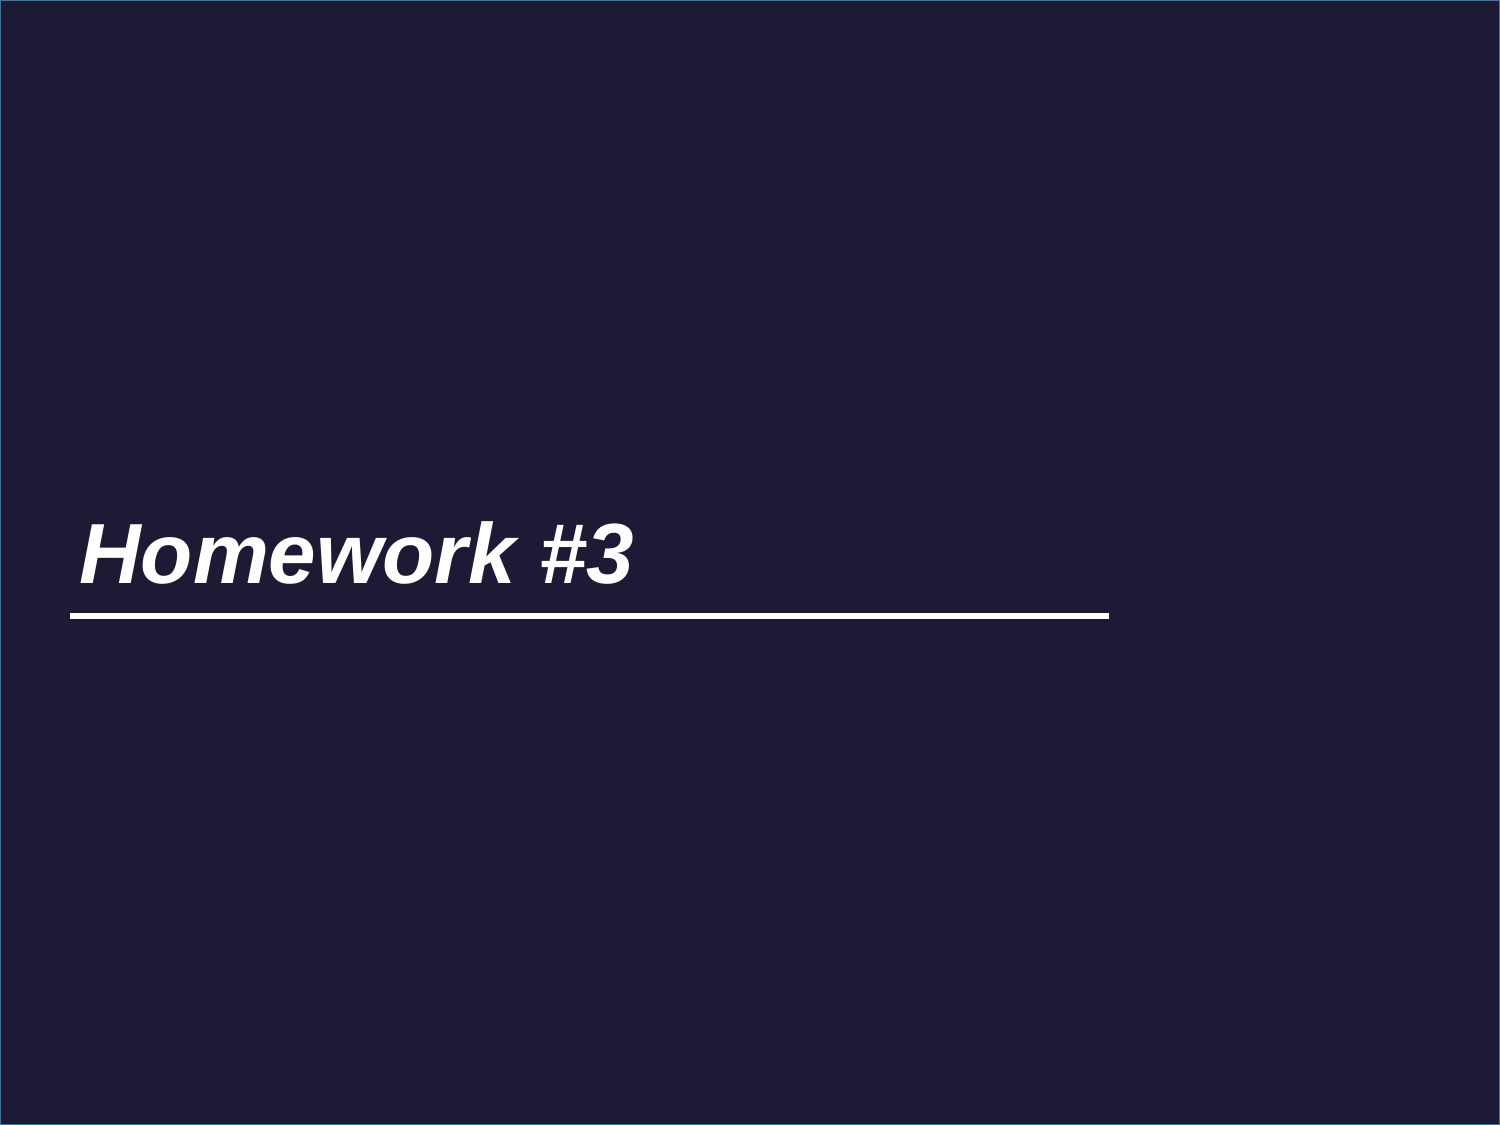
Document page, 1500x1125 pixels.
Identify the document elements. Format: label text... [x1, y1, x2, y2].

title Homework #3 [64, 484, 1415, 628]
